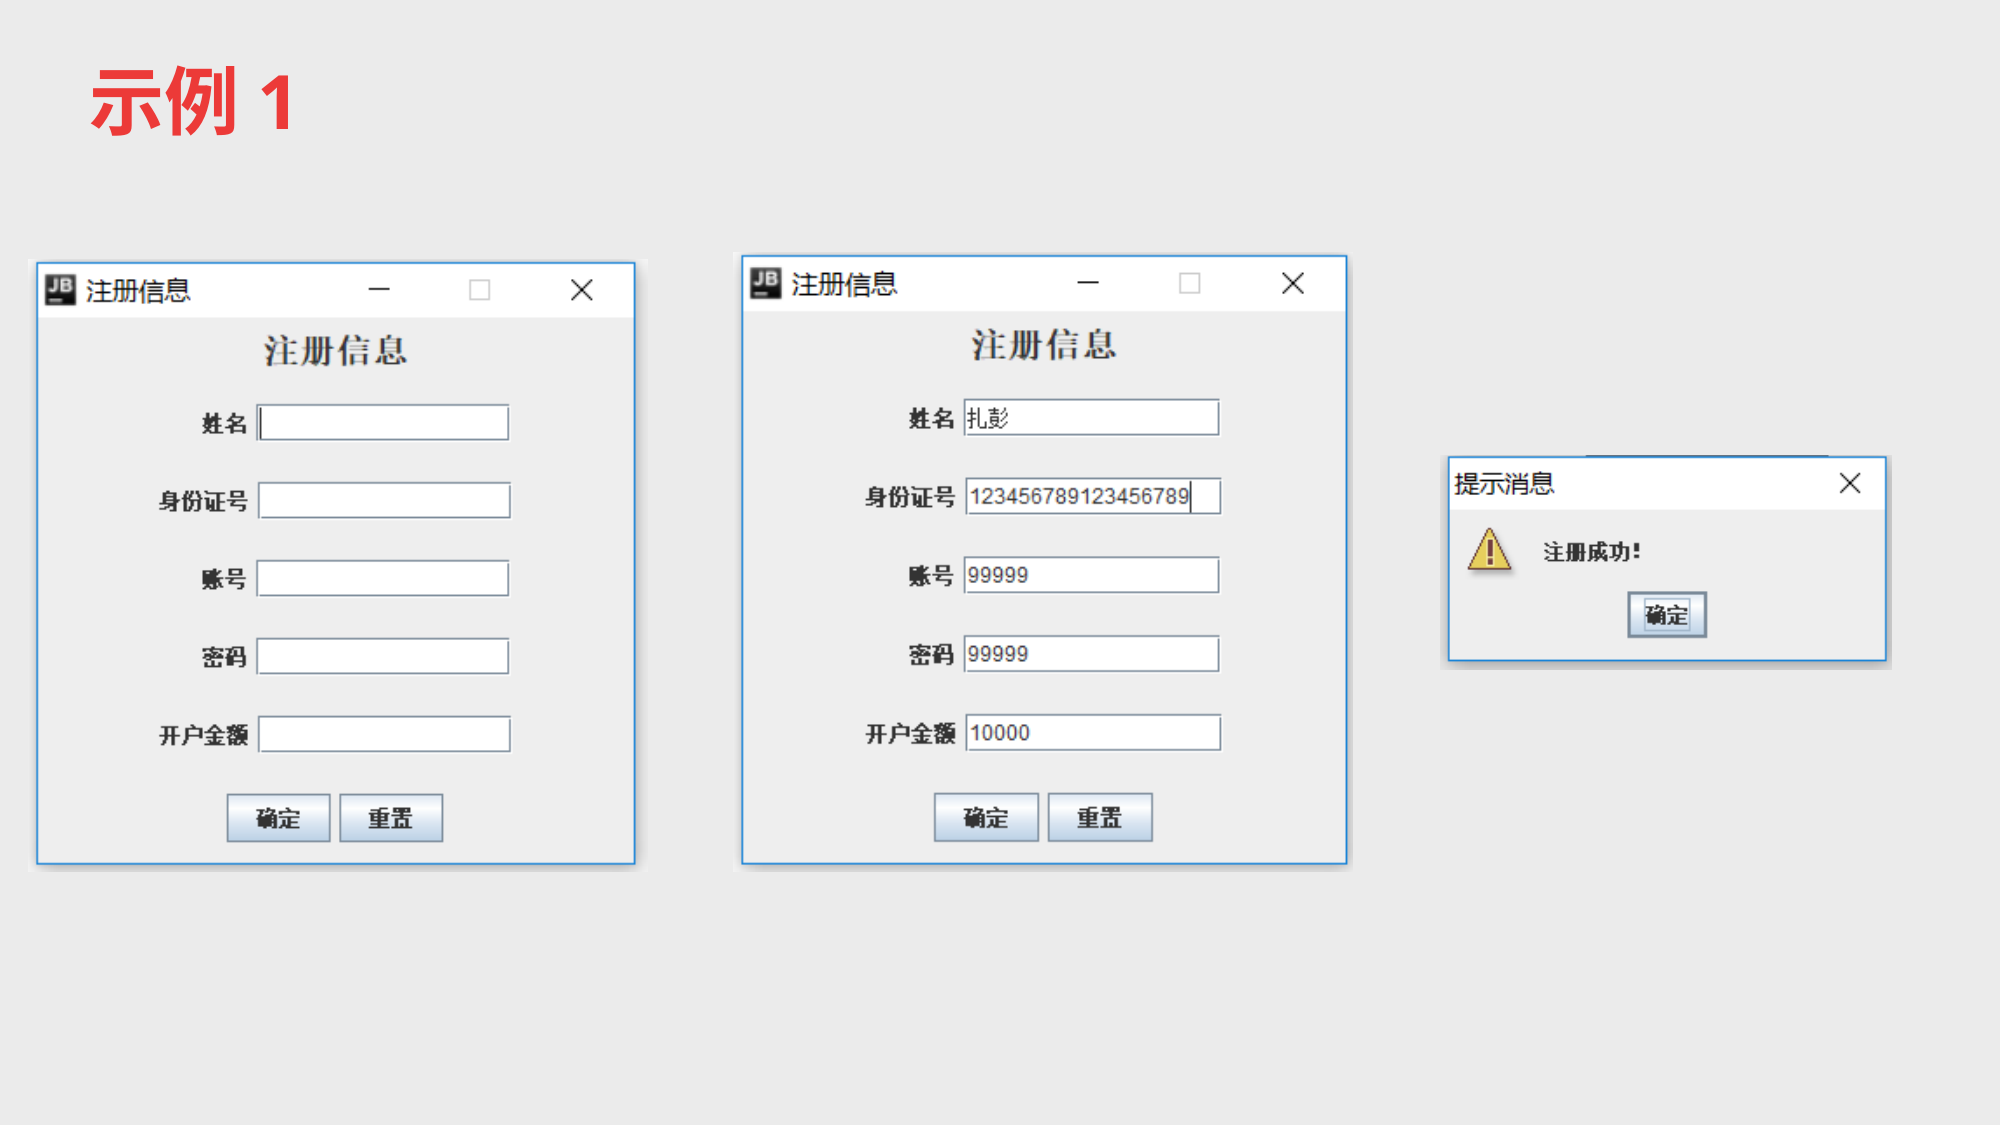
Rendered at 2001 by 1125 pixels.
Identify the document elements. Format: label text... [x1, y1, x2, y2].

picture [733, 252, 1353, 872]
picture [1440, 455, 1892, 670]
text_box 示例1 [74, 47, 501, 152]
picture [28, 259, 648, 872]
